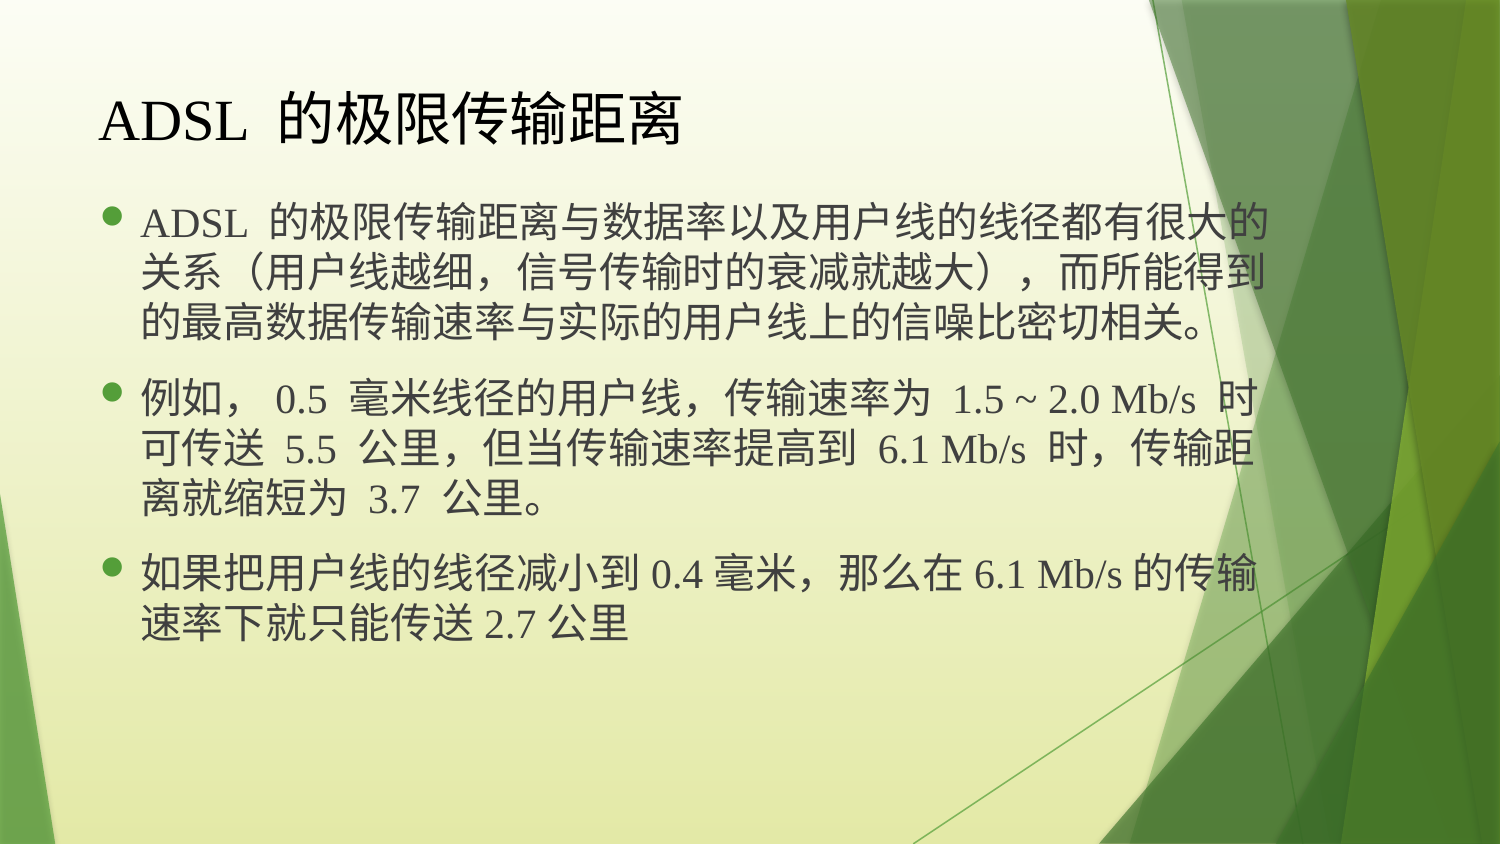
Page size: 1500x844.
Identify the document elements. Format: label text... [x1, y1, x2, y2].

list ADSL 的极限传输距离与数据率以及用户线的线径都有很大的关系（用户线越细，信号传输时的衰减就越大），而所能得到的最高数据传输速率与实际的用户线上的信噪比密切相关。 例如，0.5 毫米线径的用户线，传输速率为 1.5 ~ 2.0 Mb/s 时可传送 5.5 公里，但当传输速率提高到 6.1 Mb/s 时，传输距离就缩短为 3.7 公里。 如果把用户线的线径减小到0.4毫米，那么在6.1 Mb/s的传输速率下就只能传送2.7公里 [85, 188, 1302, 769]
title ADSL 的极限传输距离 [83, 75, 1141, 238]
